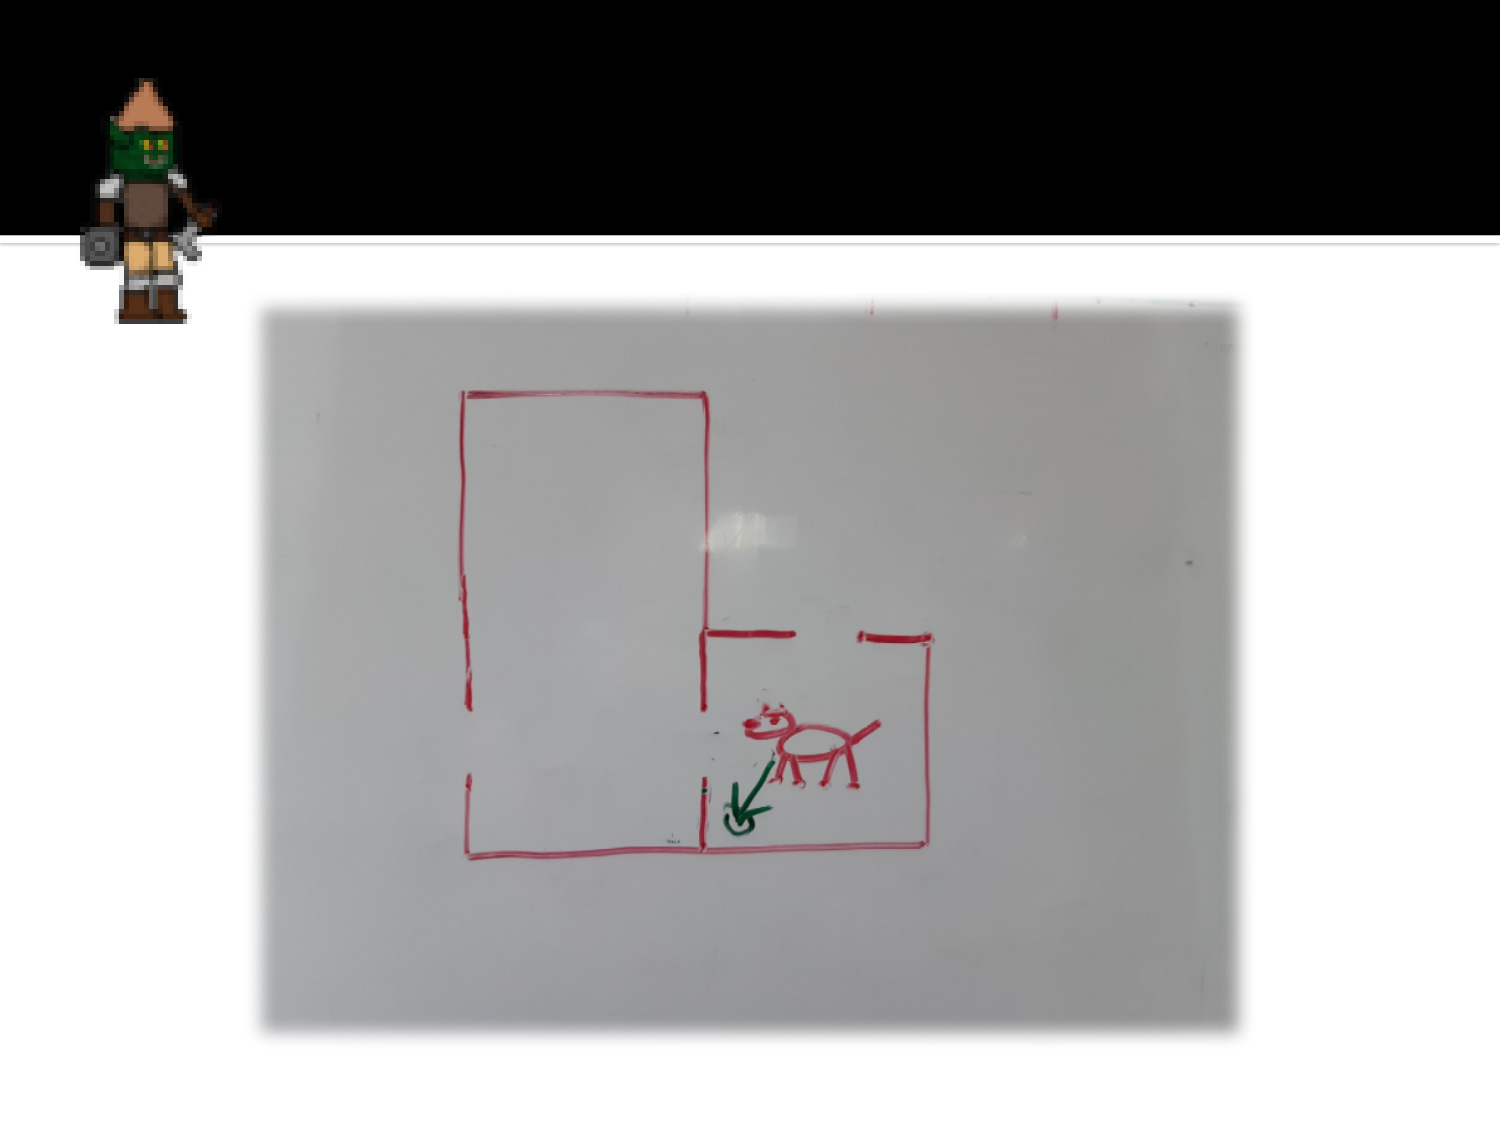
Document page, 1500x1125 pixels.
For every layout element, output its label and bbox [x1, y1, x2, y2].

picture [76, 78, 222, 325]
list [244, 291, 1256, 1050]
